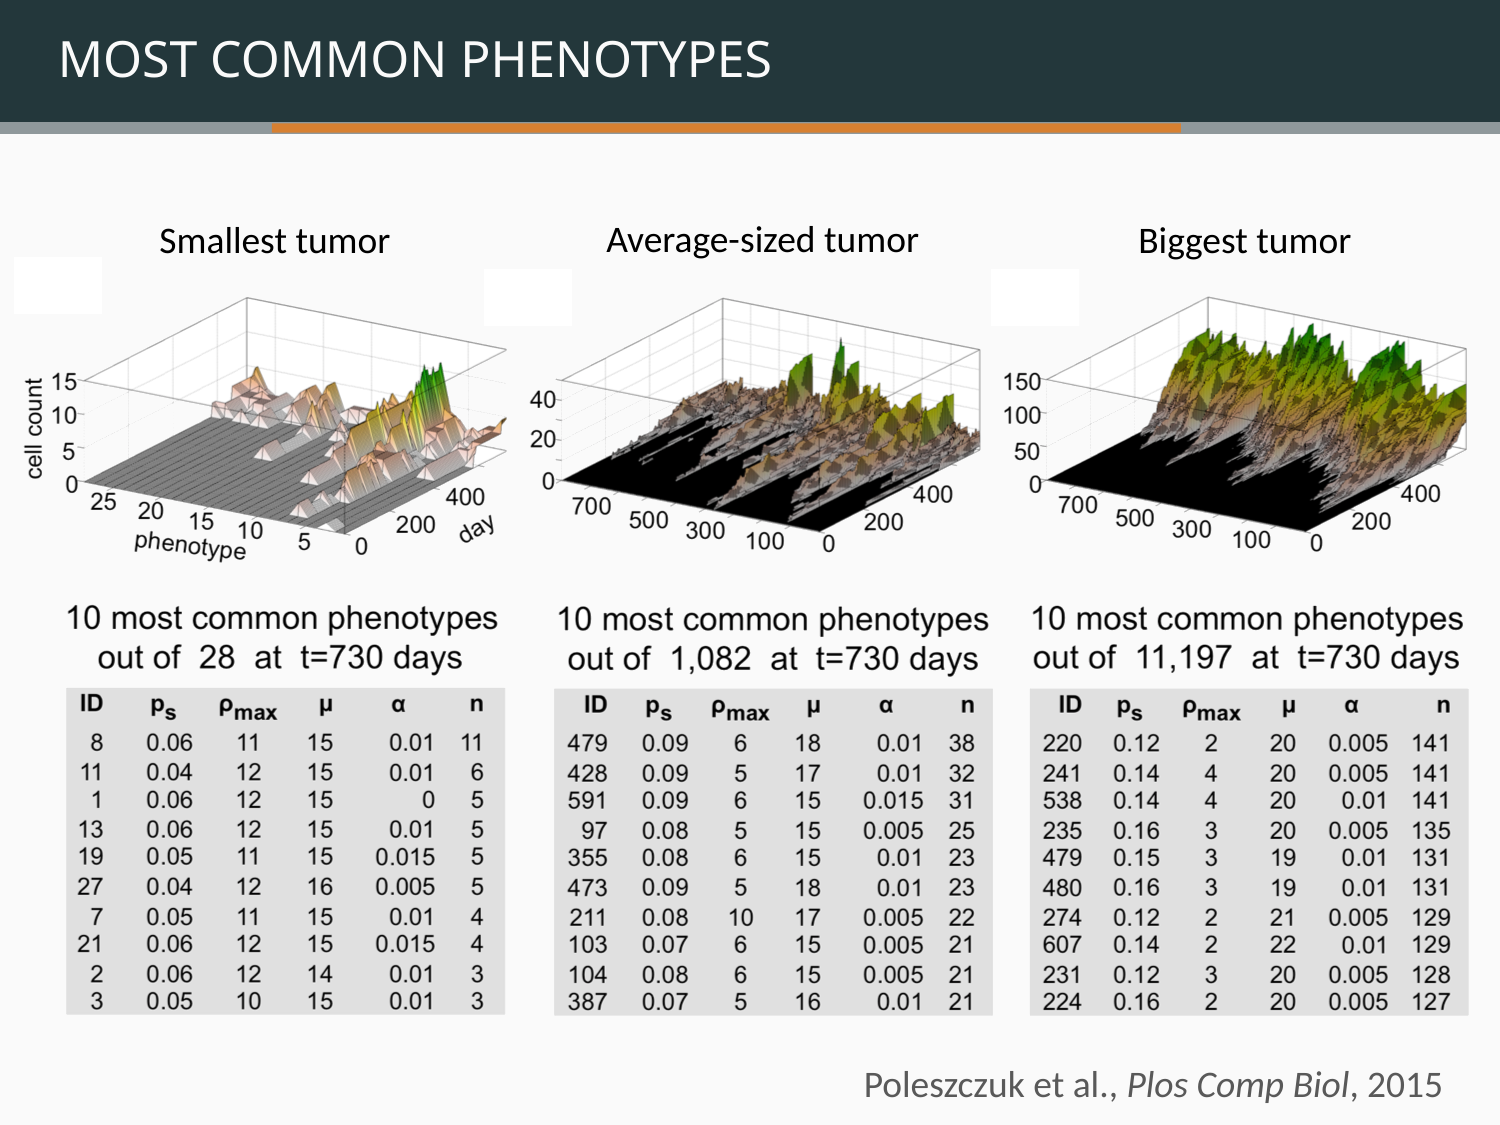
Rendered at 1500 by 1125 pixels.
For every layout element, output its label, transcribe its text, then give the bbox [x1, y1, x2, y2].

text_box Poleszczuk et al., Plos Comp Biol, 2015 [849, 1052, 1459, 1113]
text_box Smallest tumor [144, 208, 406, 258]
text_box Average-sized tumor [591, 207, 935, 258]
text_box Biggest tumor [1123, 208, 1367, 258]
title Most common phenotypes [42, 0, 1447, 124]
picture [10, 258, 1490, 1023]
